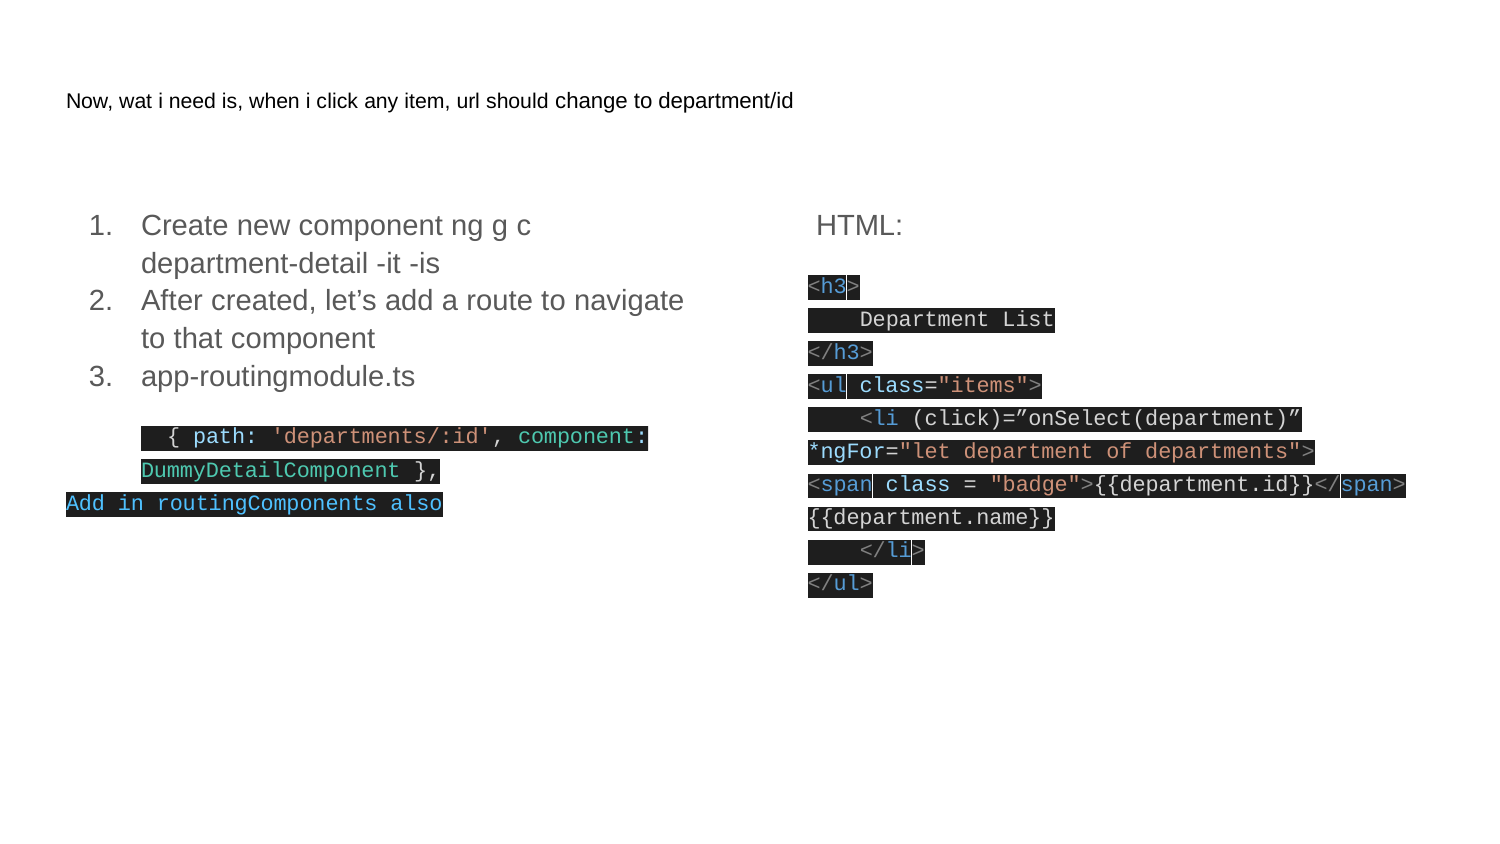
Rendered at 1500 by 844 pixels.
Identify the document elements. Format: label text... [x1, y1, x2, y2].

title Now, wat i need is, when i click any item, url should change to department/id [51, 72, 1449, 167]
list Create new component ng g c department-detail -it -is After created, let’s add a route to navigate to that component app-routingmodule.ts { path: 'departments/:id', component: DummyDetailComponent }, Add in routingComponents also [51, 189, 708, 750]
list HTML: <h3> Department List </h3> <ul class="items"> <li (click)=”onSelect(department)” *ngFor="let department of departments"> <span class = "badge">{{department.id}}</span> {{department.name}} </li> </ul> [792, 189, 1449, 750]
